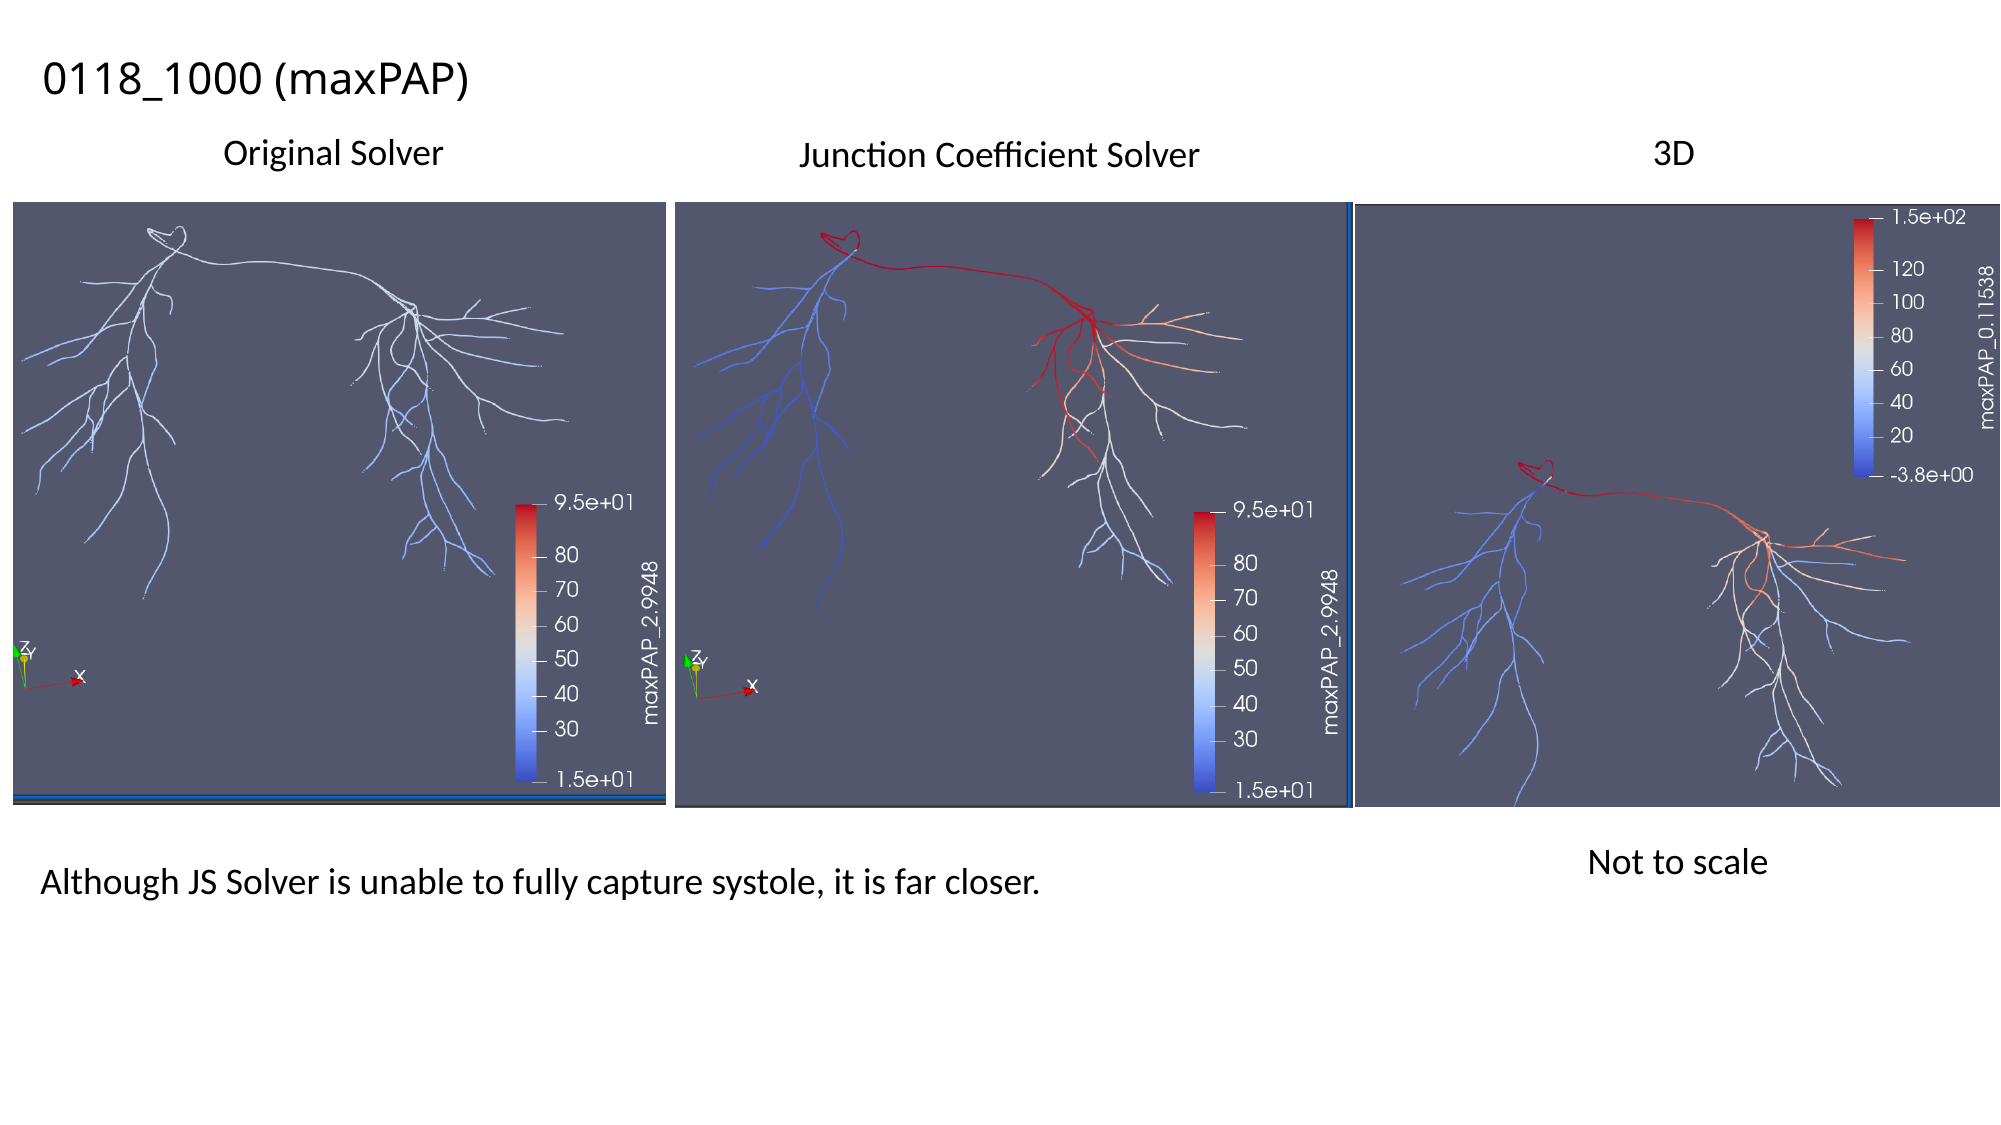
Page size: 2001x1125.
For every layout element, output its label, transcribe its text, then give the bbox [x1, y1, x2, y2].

text_box Junction Coefficient Solver [749, 123, 1251, 183]
text_box Not to scale [1478, 829, 1869, 890]
picture [1355, 204, 2000, 807]
picture [675, 202, 1353, 808]
picture [13, 202, 666, 805]
title 0118_1000 (maxPAP) [27, 49, 1446, 112]
text_box 3D [1423, 120, 1925, 181]
text_box Although JS Solver is unable to fully capture systole, it is far closer. [25, 849, 1478, 910]
text_box Original Solver [127, 120, 540, 181]
